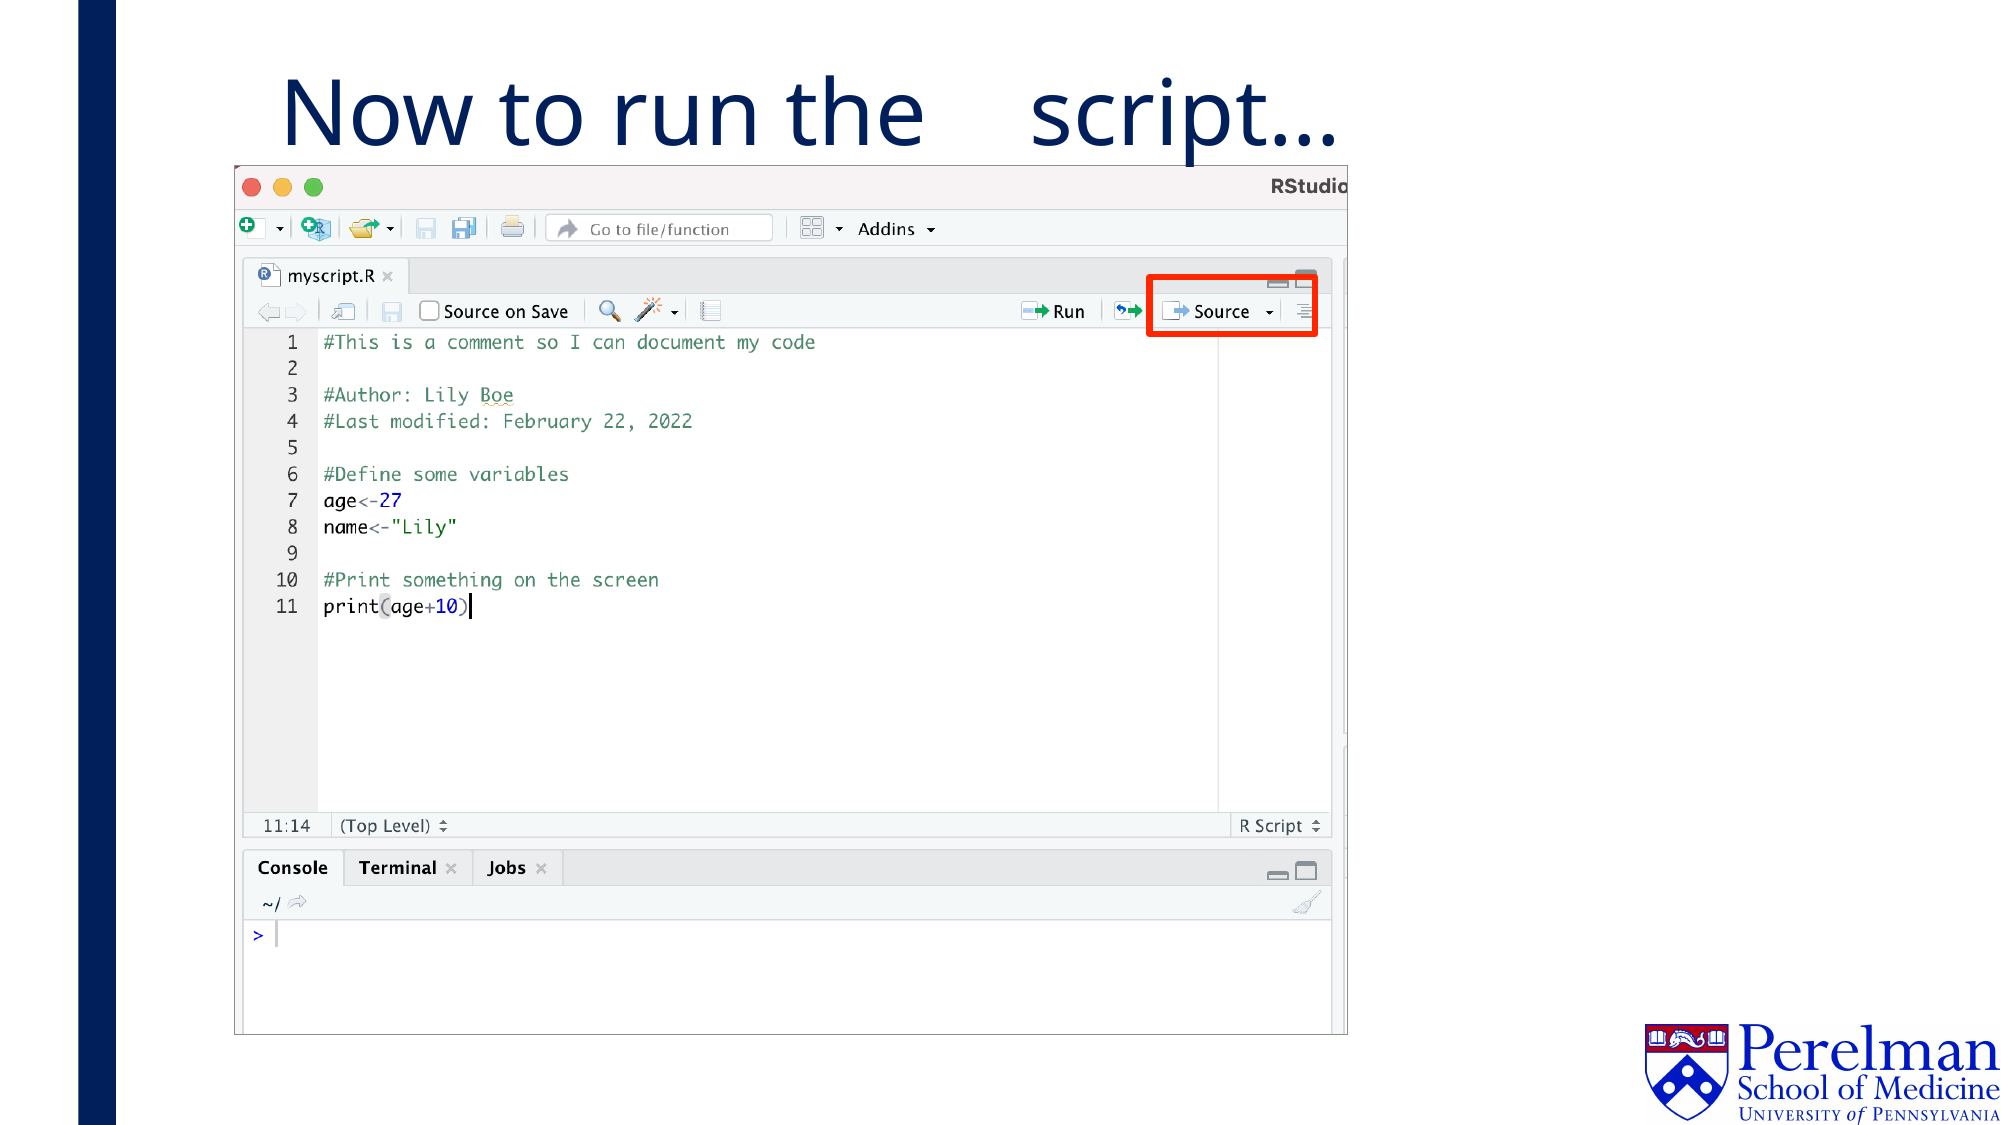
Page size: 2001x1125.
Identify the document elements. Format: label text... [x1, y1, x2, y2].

picture [234, 165, 1348, 1035]
picture [1645, 1024, 2000, 1125]
title Now to run the script... [278, 54, 1779, 243]
